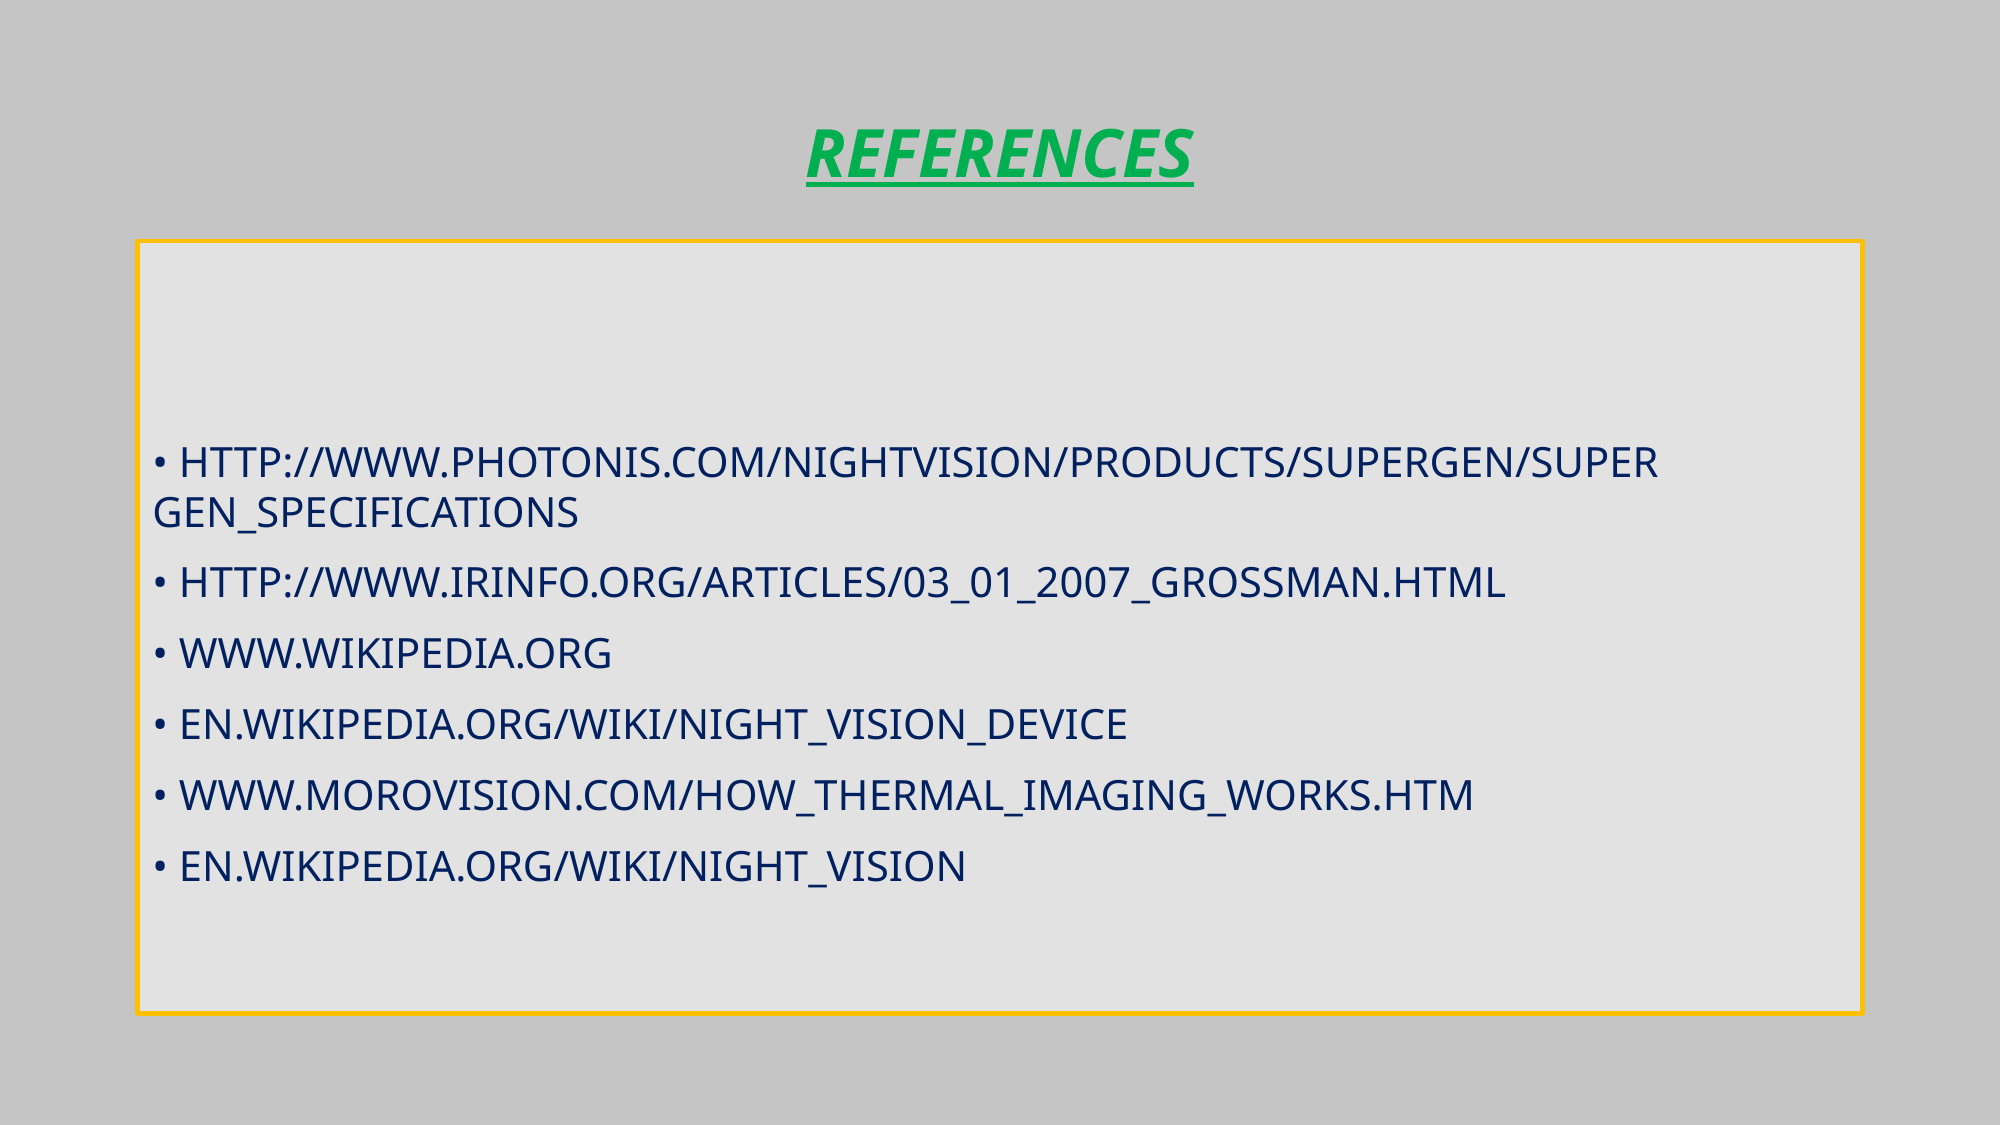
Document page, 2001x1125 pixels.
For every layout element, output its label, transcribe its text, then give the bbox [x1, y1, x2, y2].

title REFERENCES [137, 59, 1863, 240]
list • http://www.photonis.com/nightvision/products/supergen/super gen_specifications • http://www.irinfo.org/articles/03_01_2007_grossman.html • Www.Wikipedia.Org • En.Wikipedia.Org/Wiki/Night_vision_device • Www.Morovision.Com/How_thermal_imaging_works.Htm • En.Wikipedia.Org/Wiki/Night_vision [137, 240, 1863, 1014]
